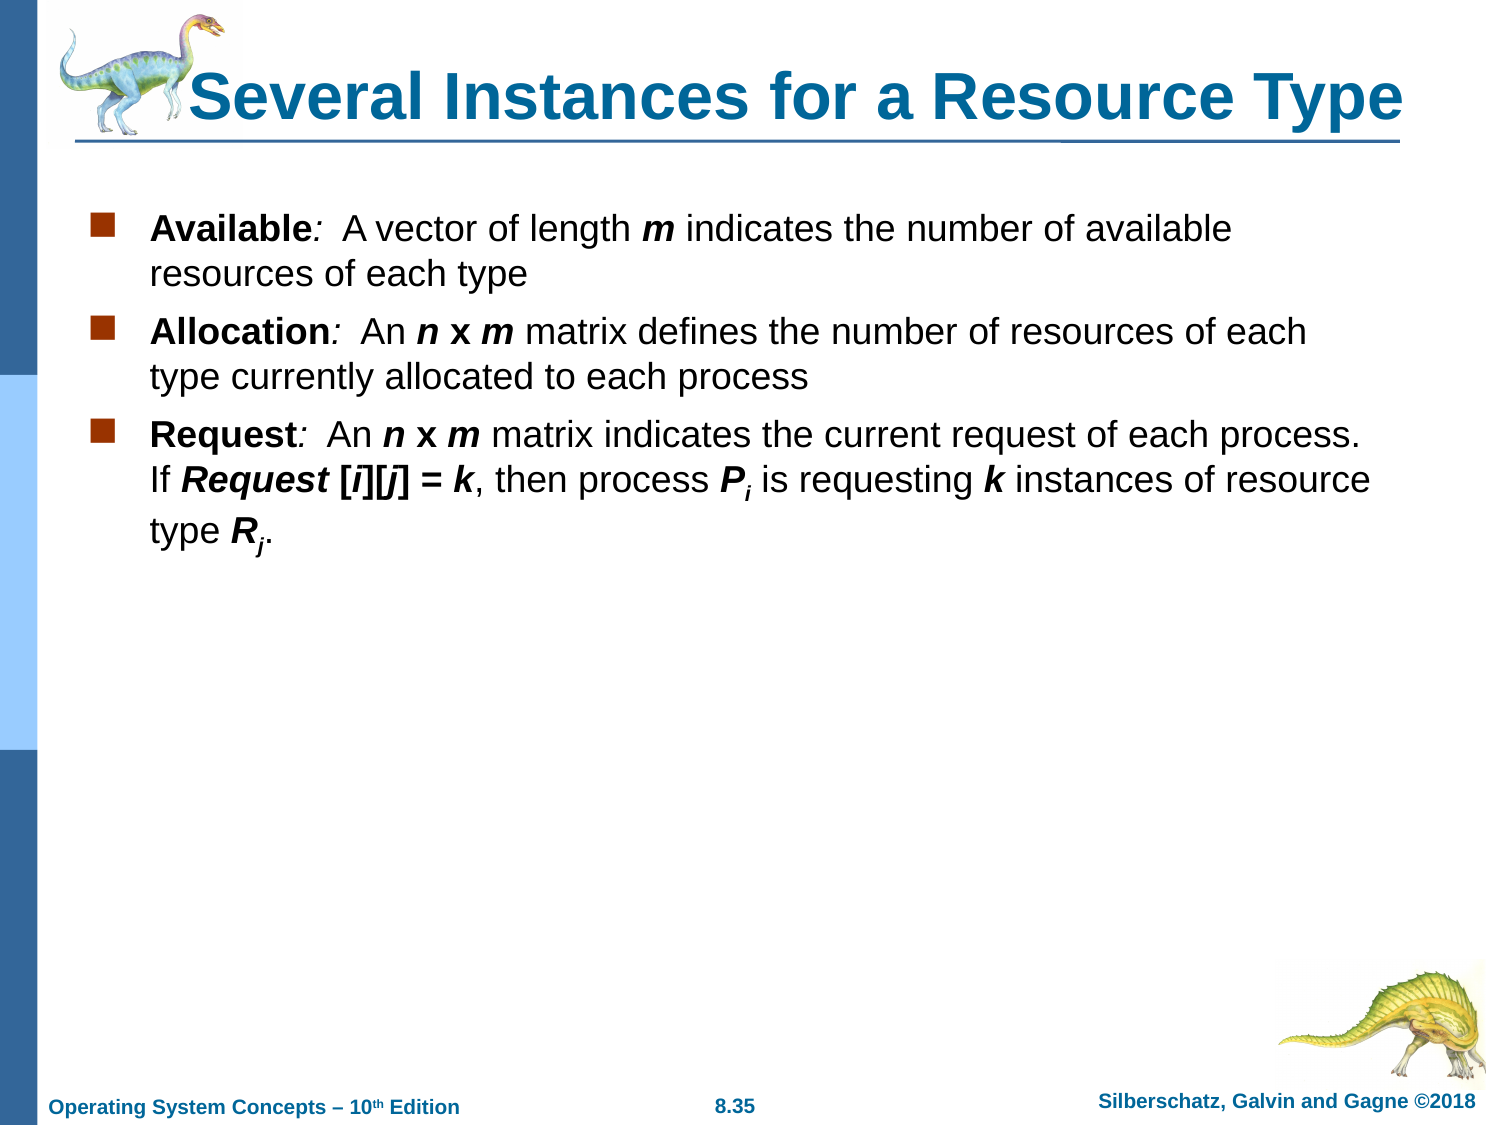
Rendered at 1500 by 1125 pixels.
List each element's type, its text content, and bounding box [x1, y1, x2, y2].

picture [1275, 959, 1486, 1090]
title Several Instances for a Resource Type [159, 36, 1435, 141]
list Available: A vector of length m indicates the number of available resources of each type Allocation: An n x m matrix defines the number of resources of each type currently allocated to each process Request: An n x m matrix indicates the current request of each process. If Request [i][j] = k, then process Pi is requesting k instances of resource type Rj. [78, 196, 1395, 829]
picture [46, 0, 243, 149]
